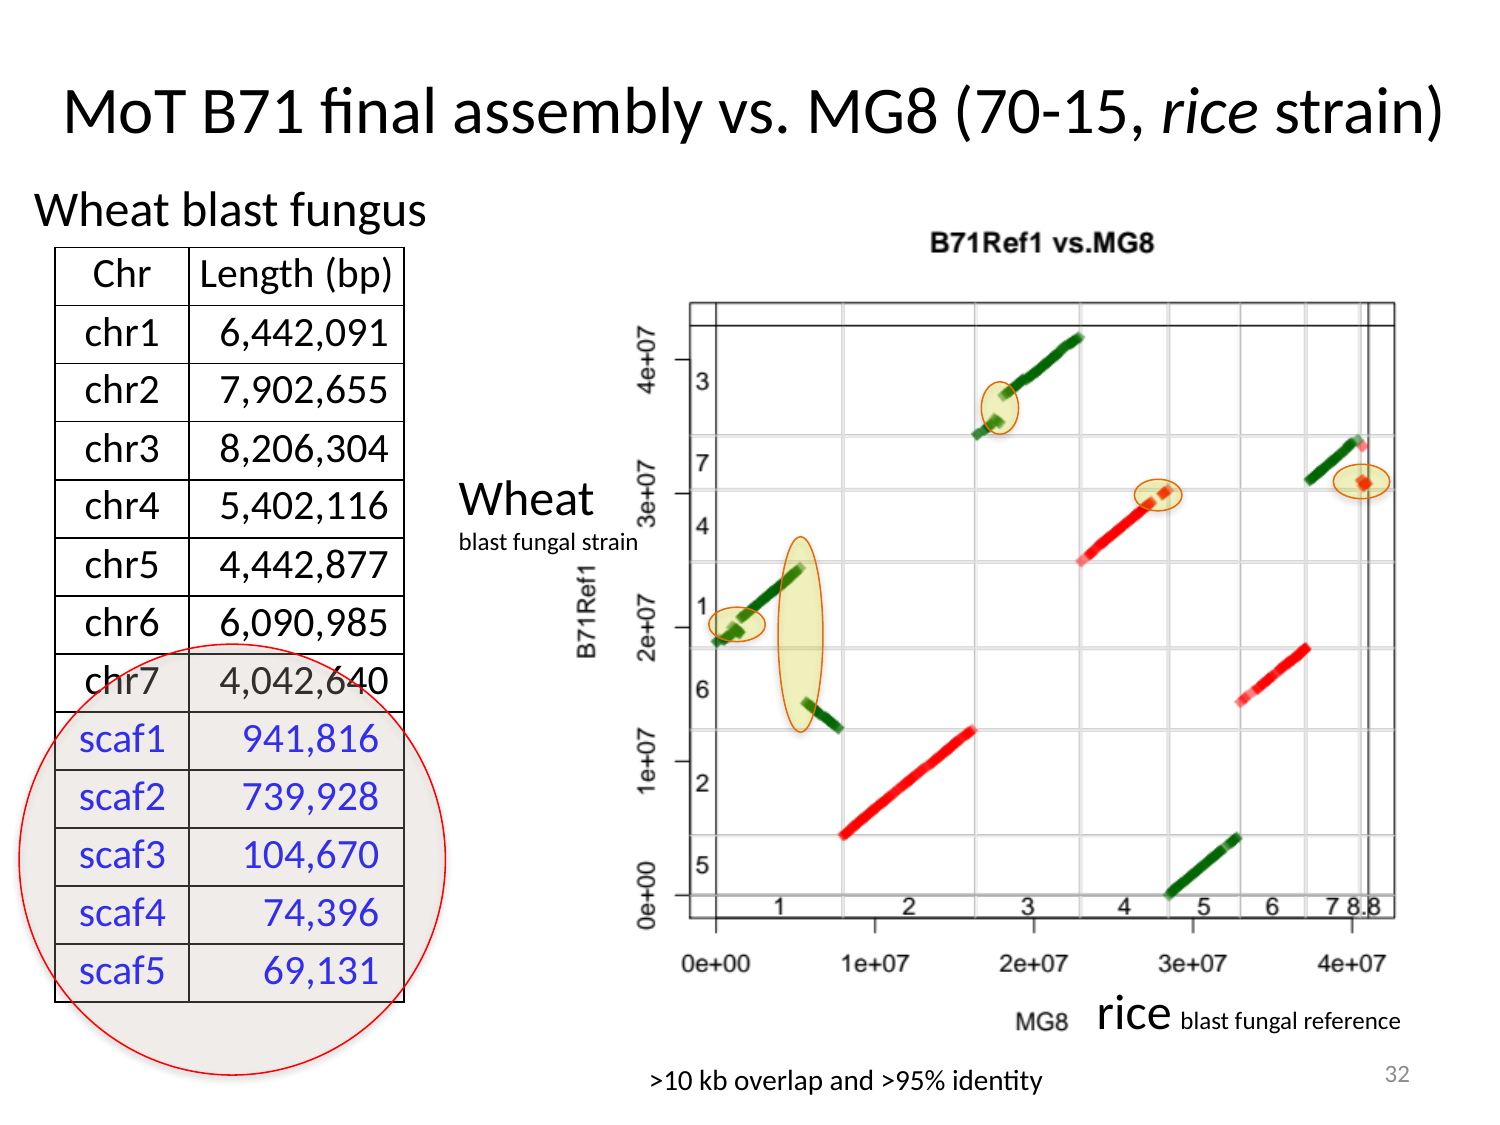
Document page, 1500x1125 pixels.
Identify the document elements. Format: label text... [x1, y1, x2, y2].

table_cell scaf1 [56, 713, 71, 731]
slide_number 32 [1074, 1074, 1425, 1103]
table_cell 4,442,877 [190, 539, 403, 595]
table_cell chr3 [56, 422, 188, 479]
table_cell 8,206,304 [190, 422, 403, 479]
table_cell chr7 [56, 655, 157, 711]
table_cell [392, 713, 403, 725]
table_cell 5,402,116 [190, 481, 403, 537]
text_box Wheat blast fungus [19, 169, 557, 245]
table_cell chr6 [56, 597, 188, 653]
table_cell chr2 [56, 364, 188, 421]
table_header Length (bp) [190, 248, 403, 305]
table_cell 4,042,640 [306, 655, 403, 711]
table_cell 6,090,985 [190, 597, 403, 653]
table_cell chr5 [56, 539, 188, 595]
table_cell chr1 [56, 306, 188, 363]
text_box [18, 643, 447, 1076]
table_cell 6,442,091 [190, 306, 403, 363]
table_cell 7,902,655 [190, 364, 403, 421]
title MoT B71 final assembly vs. MG8 (70-15, rice strain) [25, 45, 1484, 168]
table_cell chr4 [56, 481, 188, 537]
text_box Wheat blast fungal strain [443, 457, 564, 563]
picture [569, 181, 1454, 1067]
text_box >10 kb overlap and >95% identity [634, 1074, 1058, 1104]
table_header Chr [56, 248, 188, 305]
